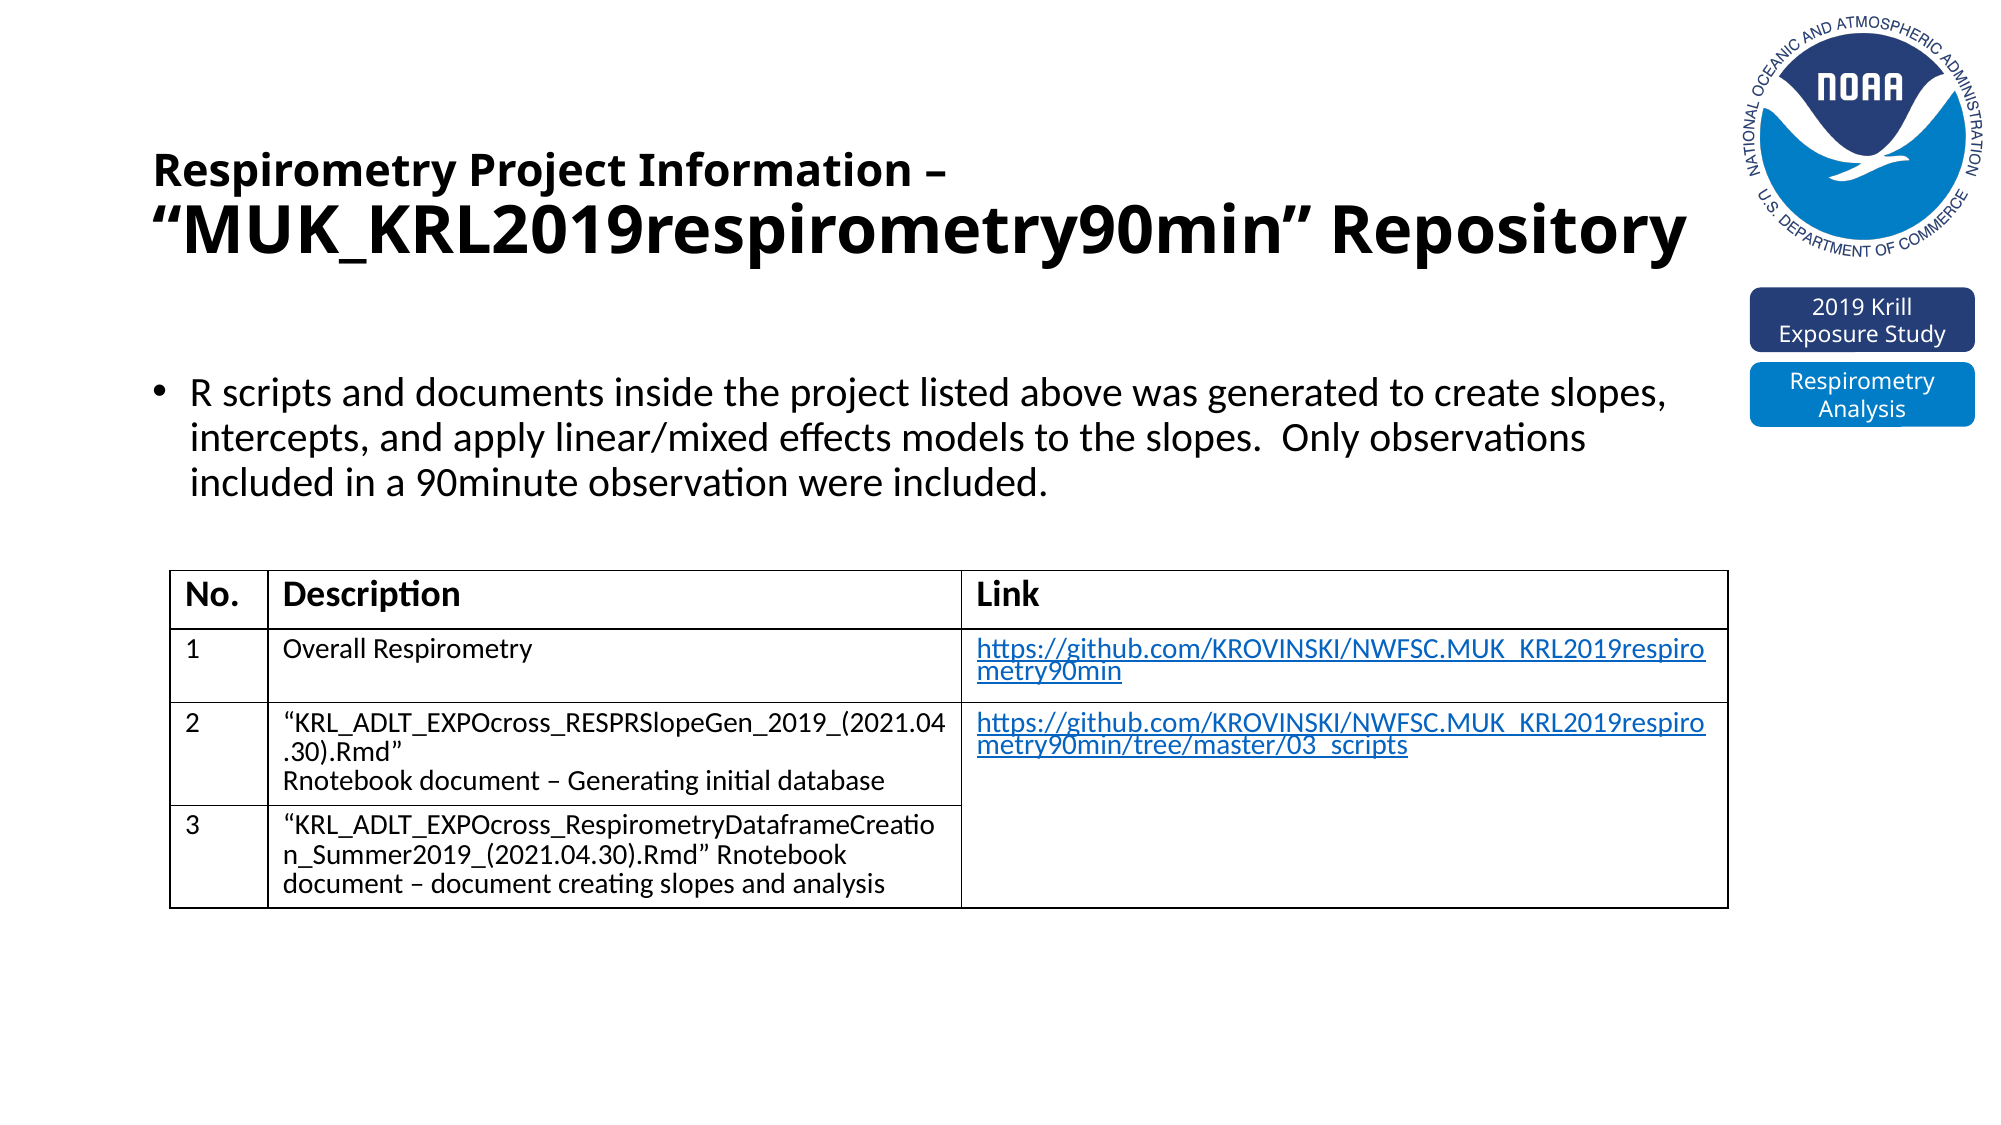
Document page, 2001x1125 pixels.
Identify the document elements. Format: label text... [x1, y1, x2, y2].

table_cell https://github.com/KROVINSKI/NWFSC.MUK_KRL2019respirometry90min/tree/master/03_scripts [962, 703, 1727, 907]
table_cell “KRL_ADLT_EXPOcross_RESPRSlopeGen_2019_(2021.04.30).Rmd” Rnotebook document – Generating initial database [269, 703, 961, 805]
table_header Link [962, 571, 1727, 628]
title Respirometry Project Information – “MUK_KRL2019respirometry90min” Repository [137, 59, 1728, 278]
list R scripts and documents inside the project listed above was generated to create slopes, intercepts, and apply linear/mixed effects models to the slopes. Only observations included in a 90minute observation were included. [137, 362, 1728, 538]
table_cell “KRL_ADLT_EXPOcross_RespirometryDataframeCreation_Summer2019_(2021.04.30).Rmd” Rnotebook document – document creating slopes and analysis [269, 806, 961, 907]
table_header Description [269, 571, 961, 628]
table_header No. [171, 571, 267, 628]
table_cell 3 [171, 806, 267, 907]
table_cell 1 [171, 630, 267, 702]
table_cell Overall Respirometry [269, 630, 961, 702]
picture [1742, 16, 1983, 258]
table_cell 2 [171, 703, 267, 805]
table_cell https://github.com/KROVINSKI/NWFSC.MUK_KRL2019respirometry90min [962, 630, 1727, 702]
